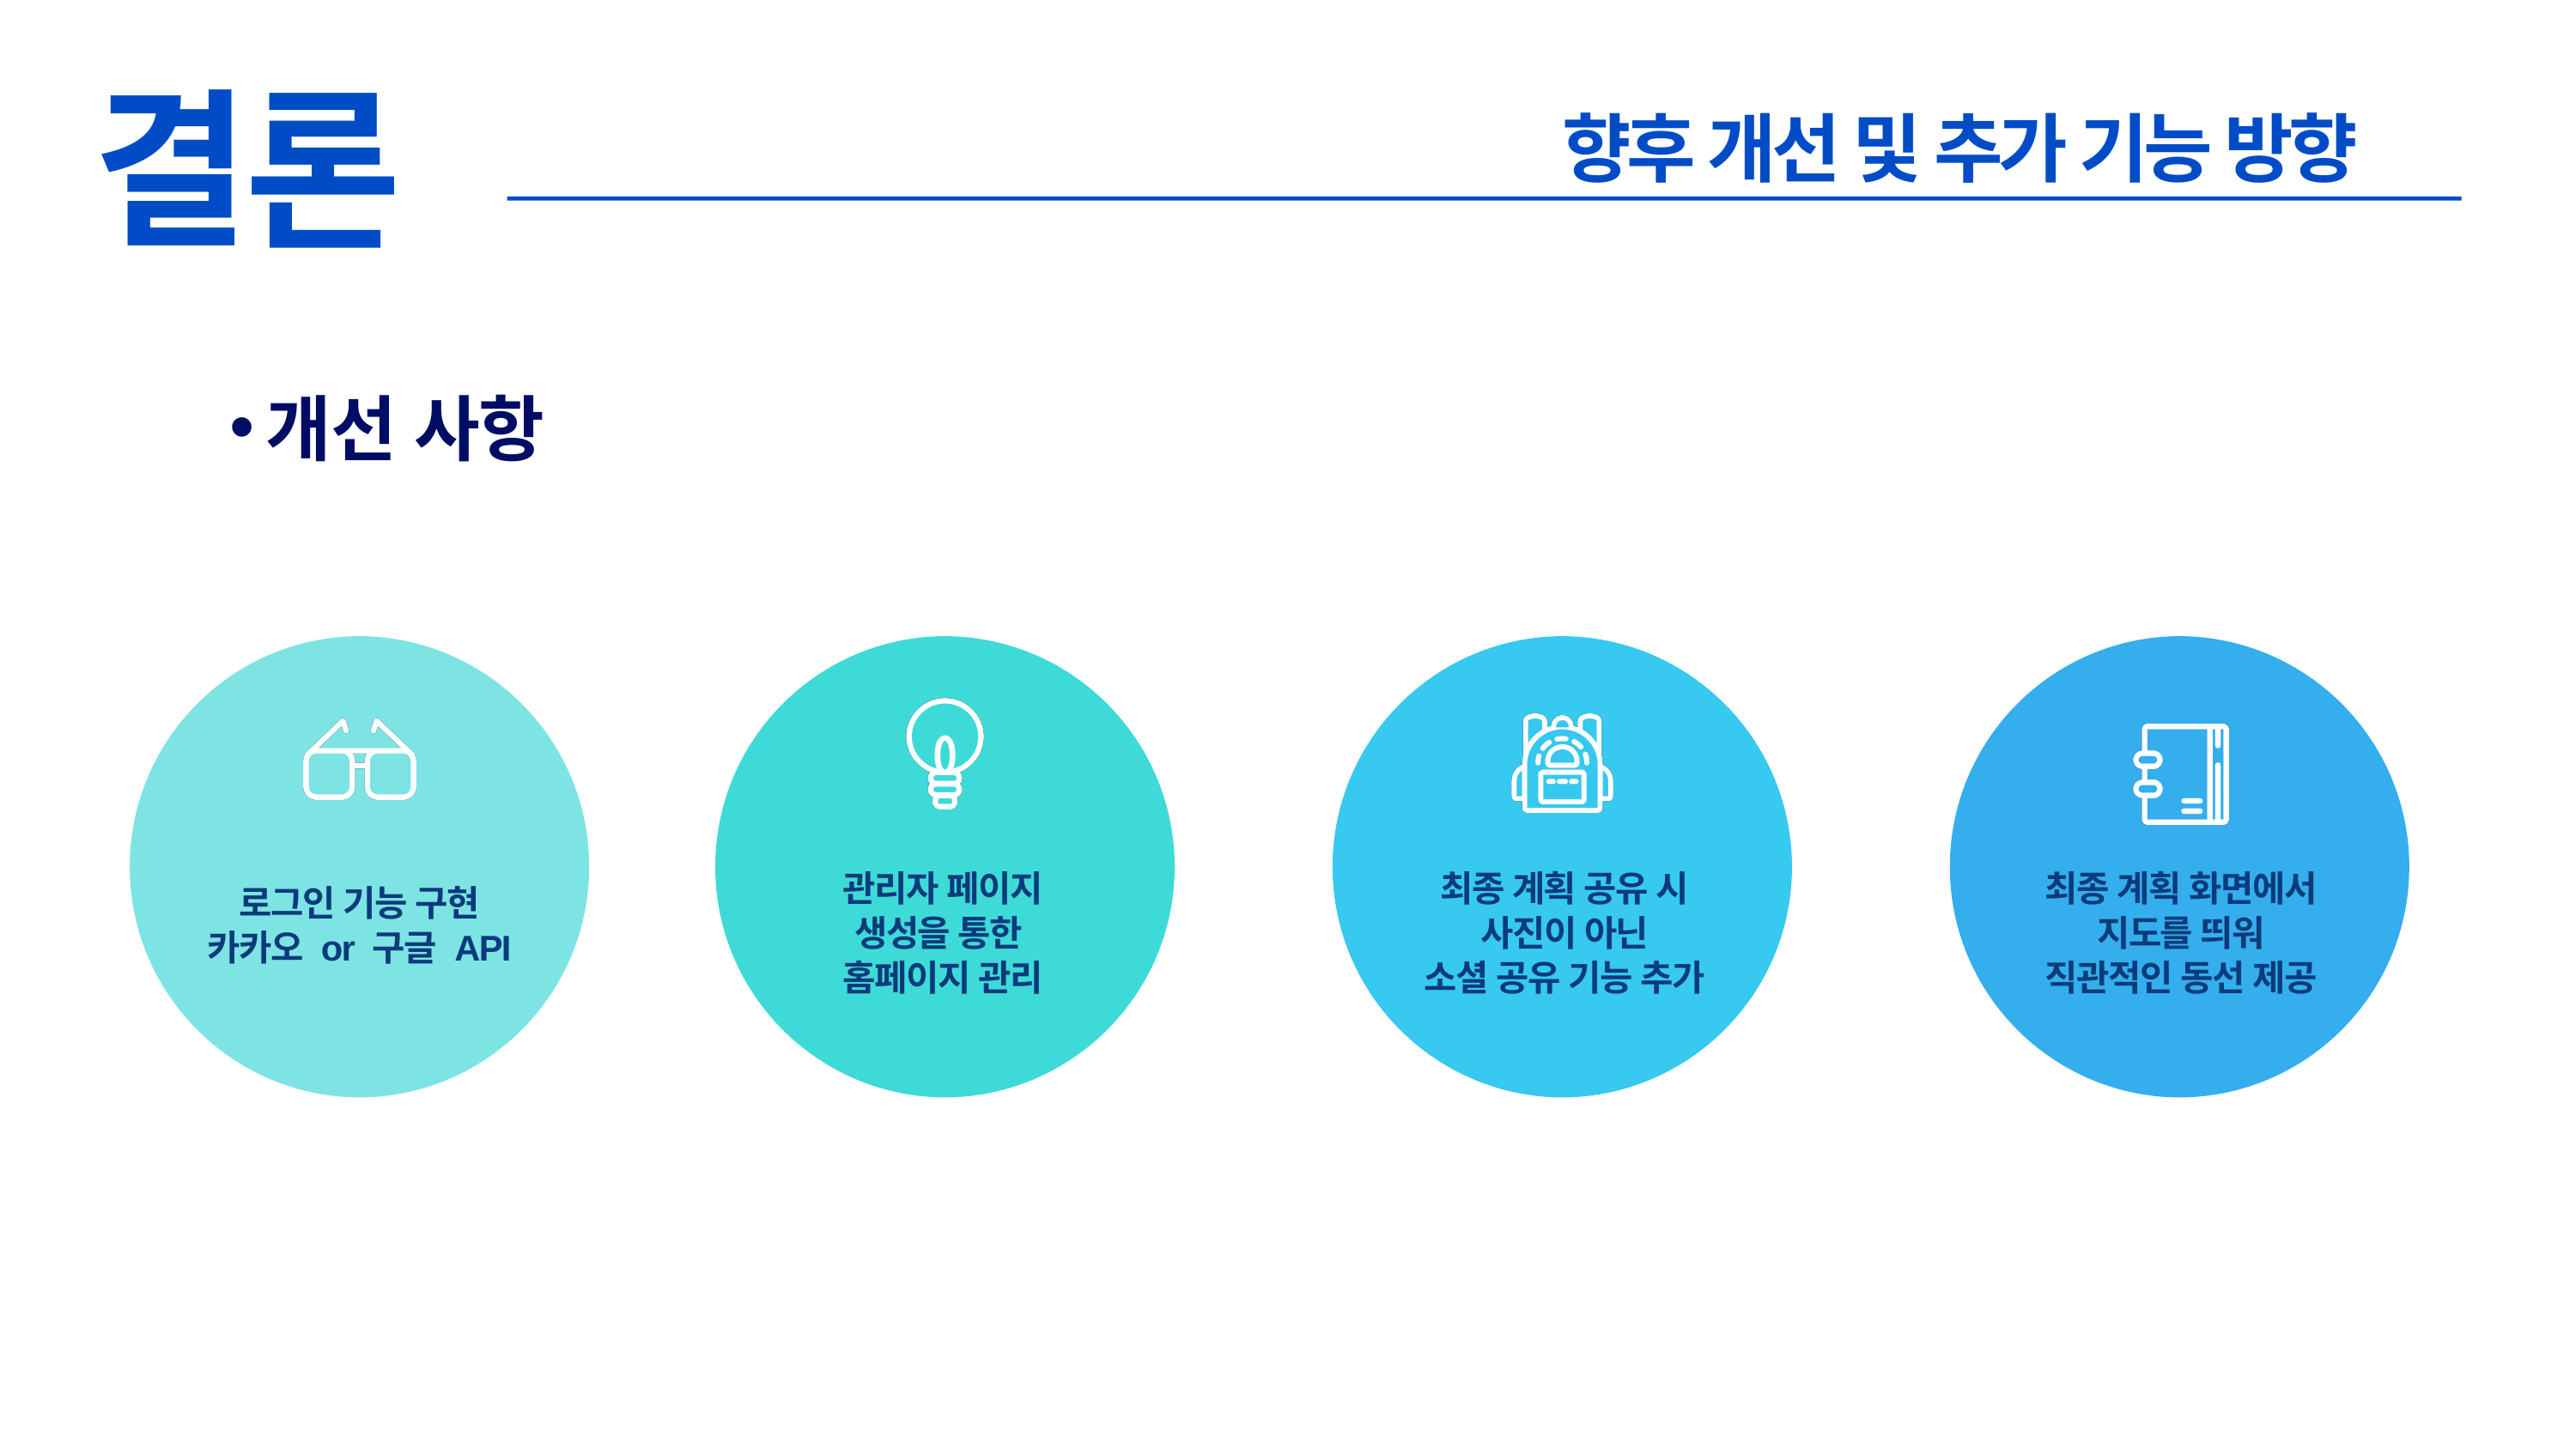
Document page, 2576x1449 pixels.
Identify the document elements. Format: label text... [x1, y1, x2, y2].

picture [1511, 712, 1613, 814]
picture [2132, 724, 2229, 826]
picture [302, 718, 416, 800]
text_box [1948, 635, 2411, 1098]
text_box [128, 635, 591, 1098]
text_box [1331, 635, 1794, 1098]
picture [900, 692, 990, 810]
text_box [714, 635, 1176, 1098]
text_box 개선 사항 [192, 394, 1042, 470]
text_box 결론 [93, 132, 1486, 266]
text_box 향후 개선 및 추가 기능 방향 [1562, 57, 2576, 191]
